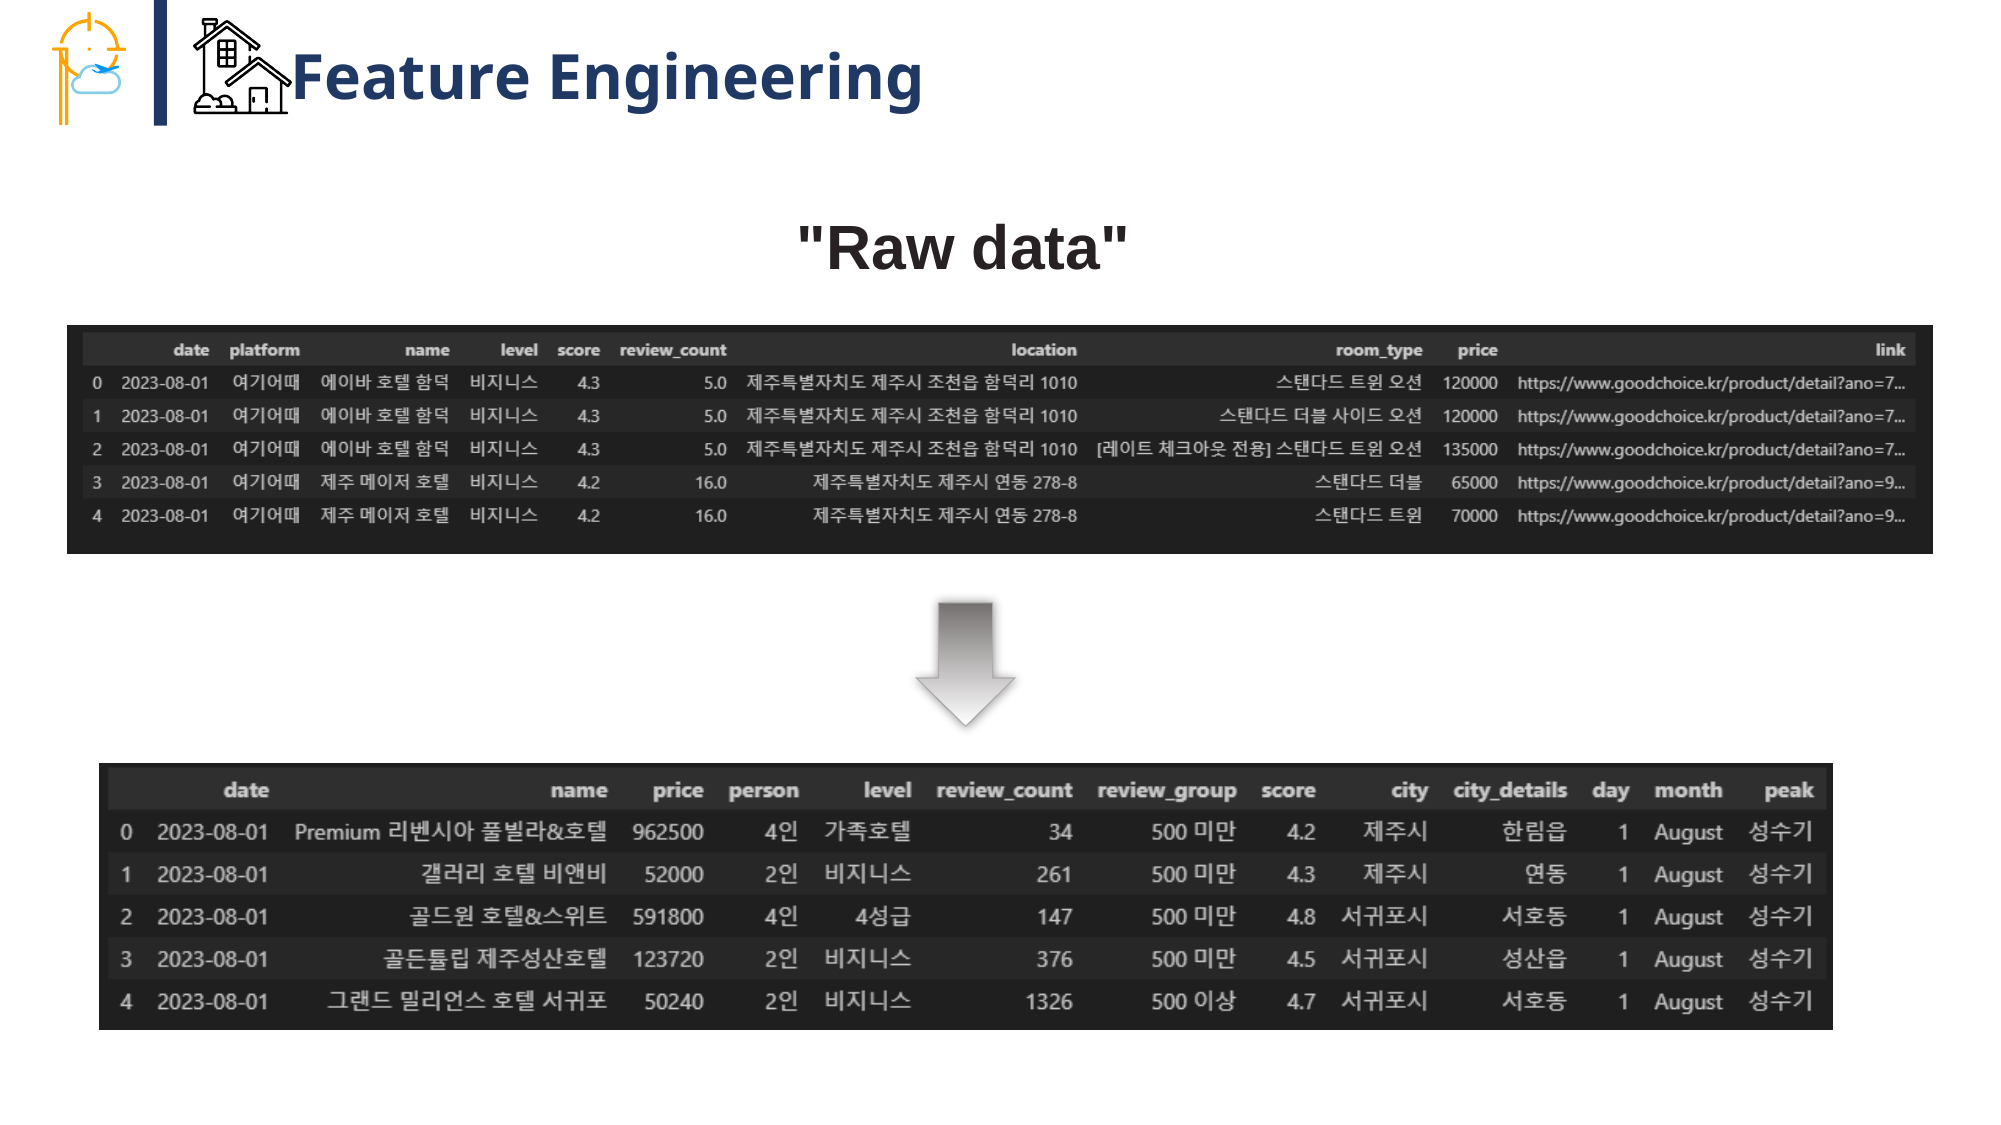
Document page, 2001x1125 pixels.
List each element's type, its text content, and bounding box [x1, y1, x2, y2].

picture [193, 17, 292, 116]
picture [51, 11, 127, 126]
text_box Feature Engineering [270, 29, 945, 120]
text_box [153, 0, 168, 127]
picture [67, 325, 1933, 554]
picture [99, 763, 1833, 1030]
text_box [915, 602, 1017, 728]
text_box "Raw data" [691, 199, 1236, 290]
